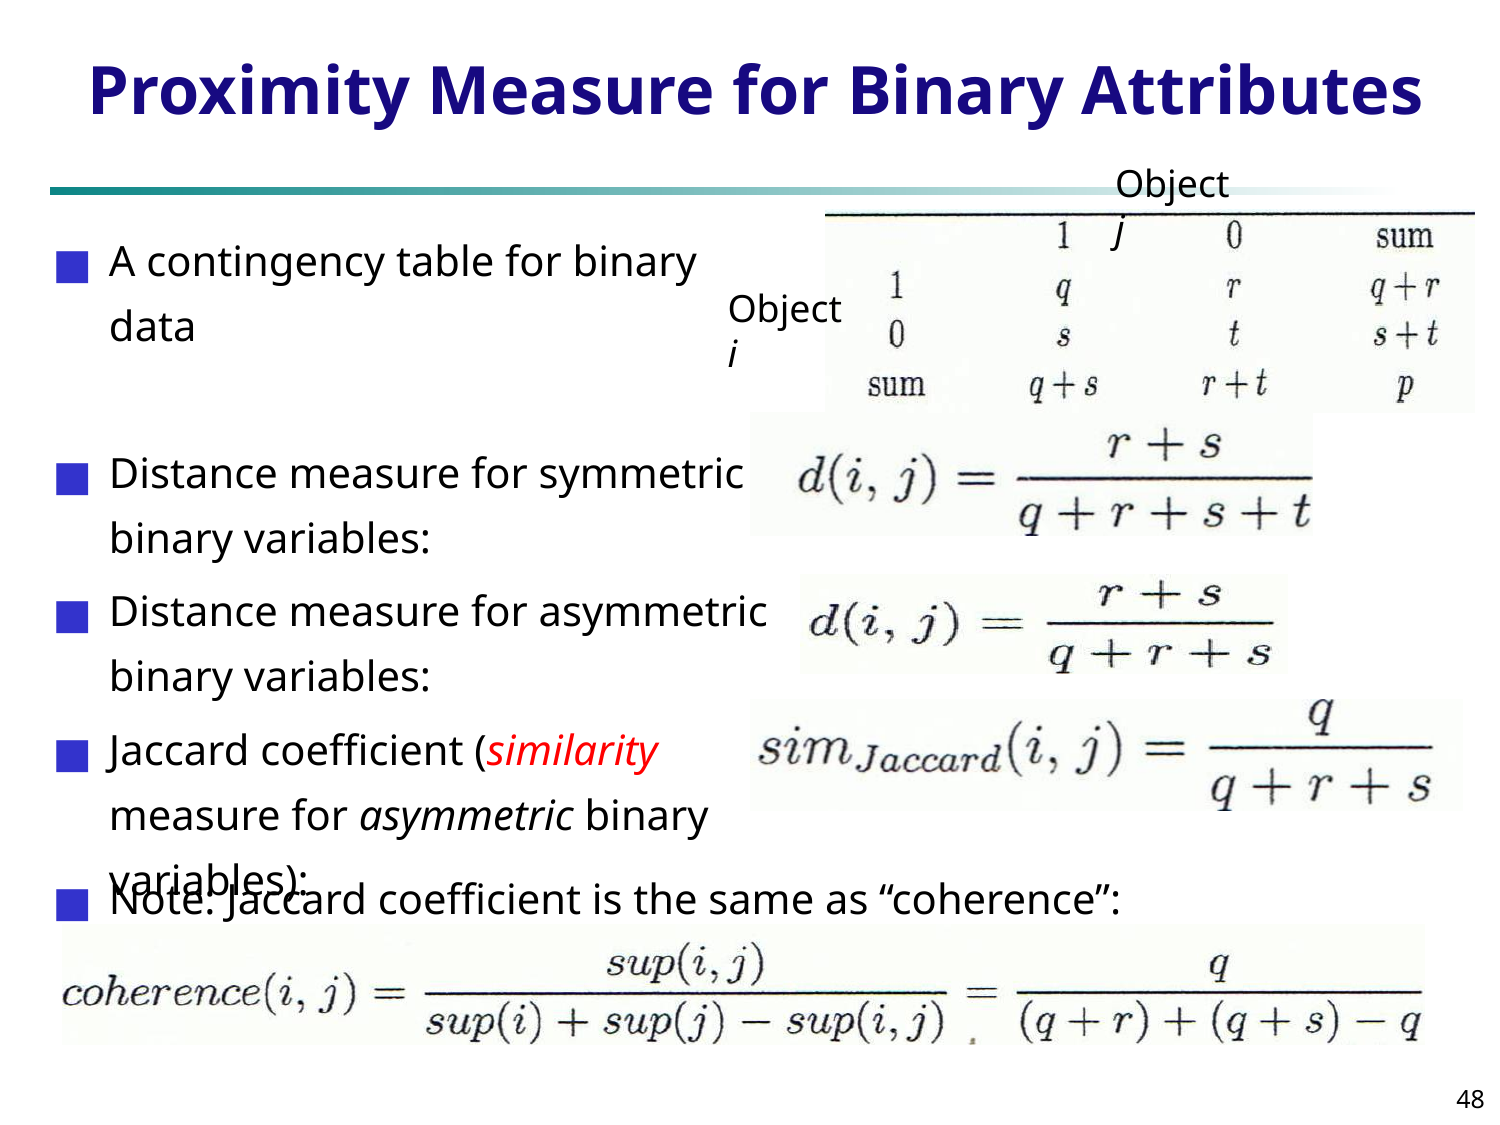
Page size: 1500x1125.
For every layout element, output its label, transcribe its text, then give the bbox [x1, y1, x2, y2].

text_box Object j [1099, 152, 1261, 207]
list A contingency table for binary data Distance measure for symmetric binary variables: Distance measure for asymmetric binary variables: Jaccard coefficient (similarity measure for asymmetric binary variables): [37, 212, 800, 838]
picture [749, 209, 1476, 536]
text_box Object i [712, 277, 819, 383]
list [62, 924, 1426, 1046]
picture [749, 699, 1463, 812]
text_box ‹#› [1187, 1062, 1500, 1125]
text_box Note: Jaccard coefficient is the same as “coherence”: [37, 849, 1438, 950]
picture [799, 574, 1288, 674]
title Proximity Measure for Binary Attributes [50, 37, 1463, 138]
